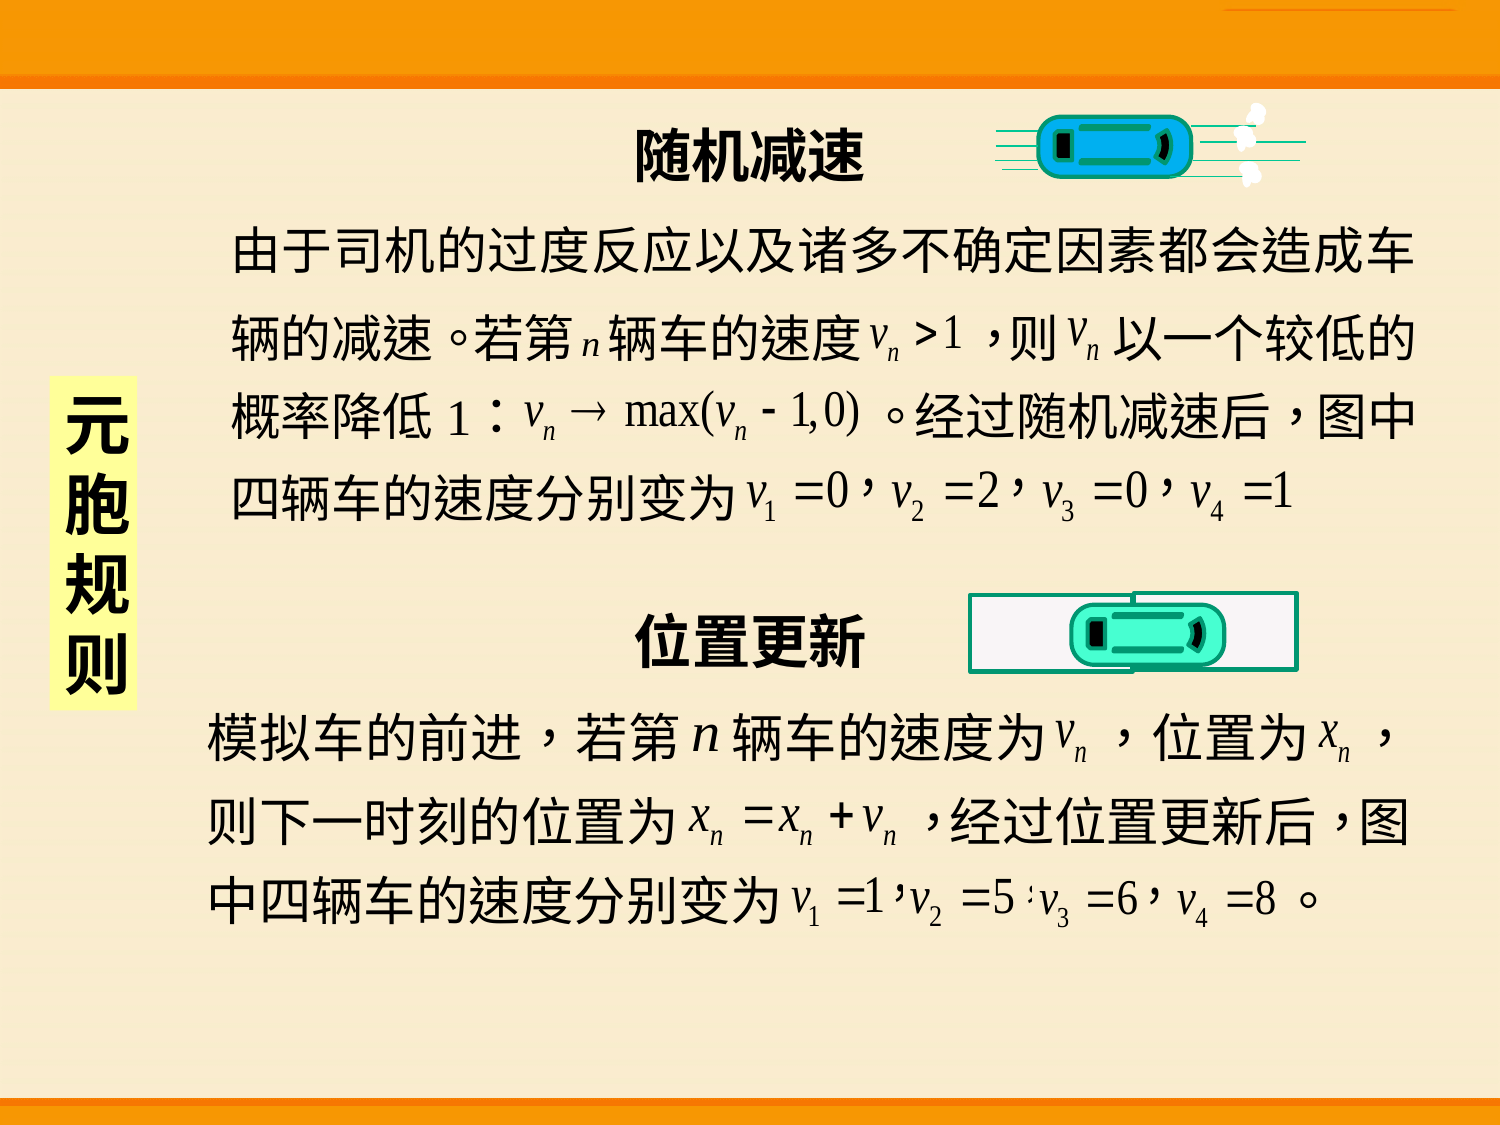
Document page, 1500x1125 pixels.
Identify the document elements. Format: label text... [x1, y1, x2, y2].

text_box 位置更新 [619, 597, 882, 660]
text_box 元胞规则 [49, 375, 138, 711]
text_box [969, 592, 1297, 672]
text_box 随机减速 [618, 111, 882, 191]
picture [0, 0, 1500, 1125]
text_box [994, 103, 1307, 188]
